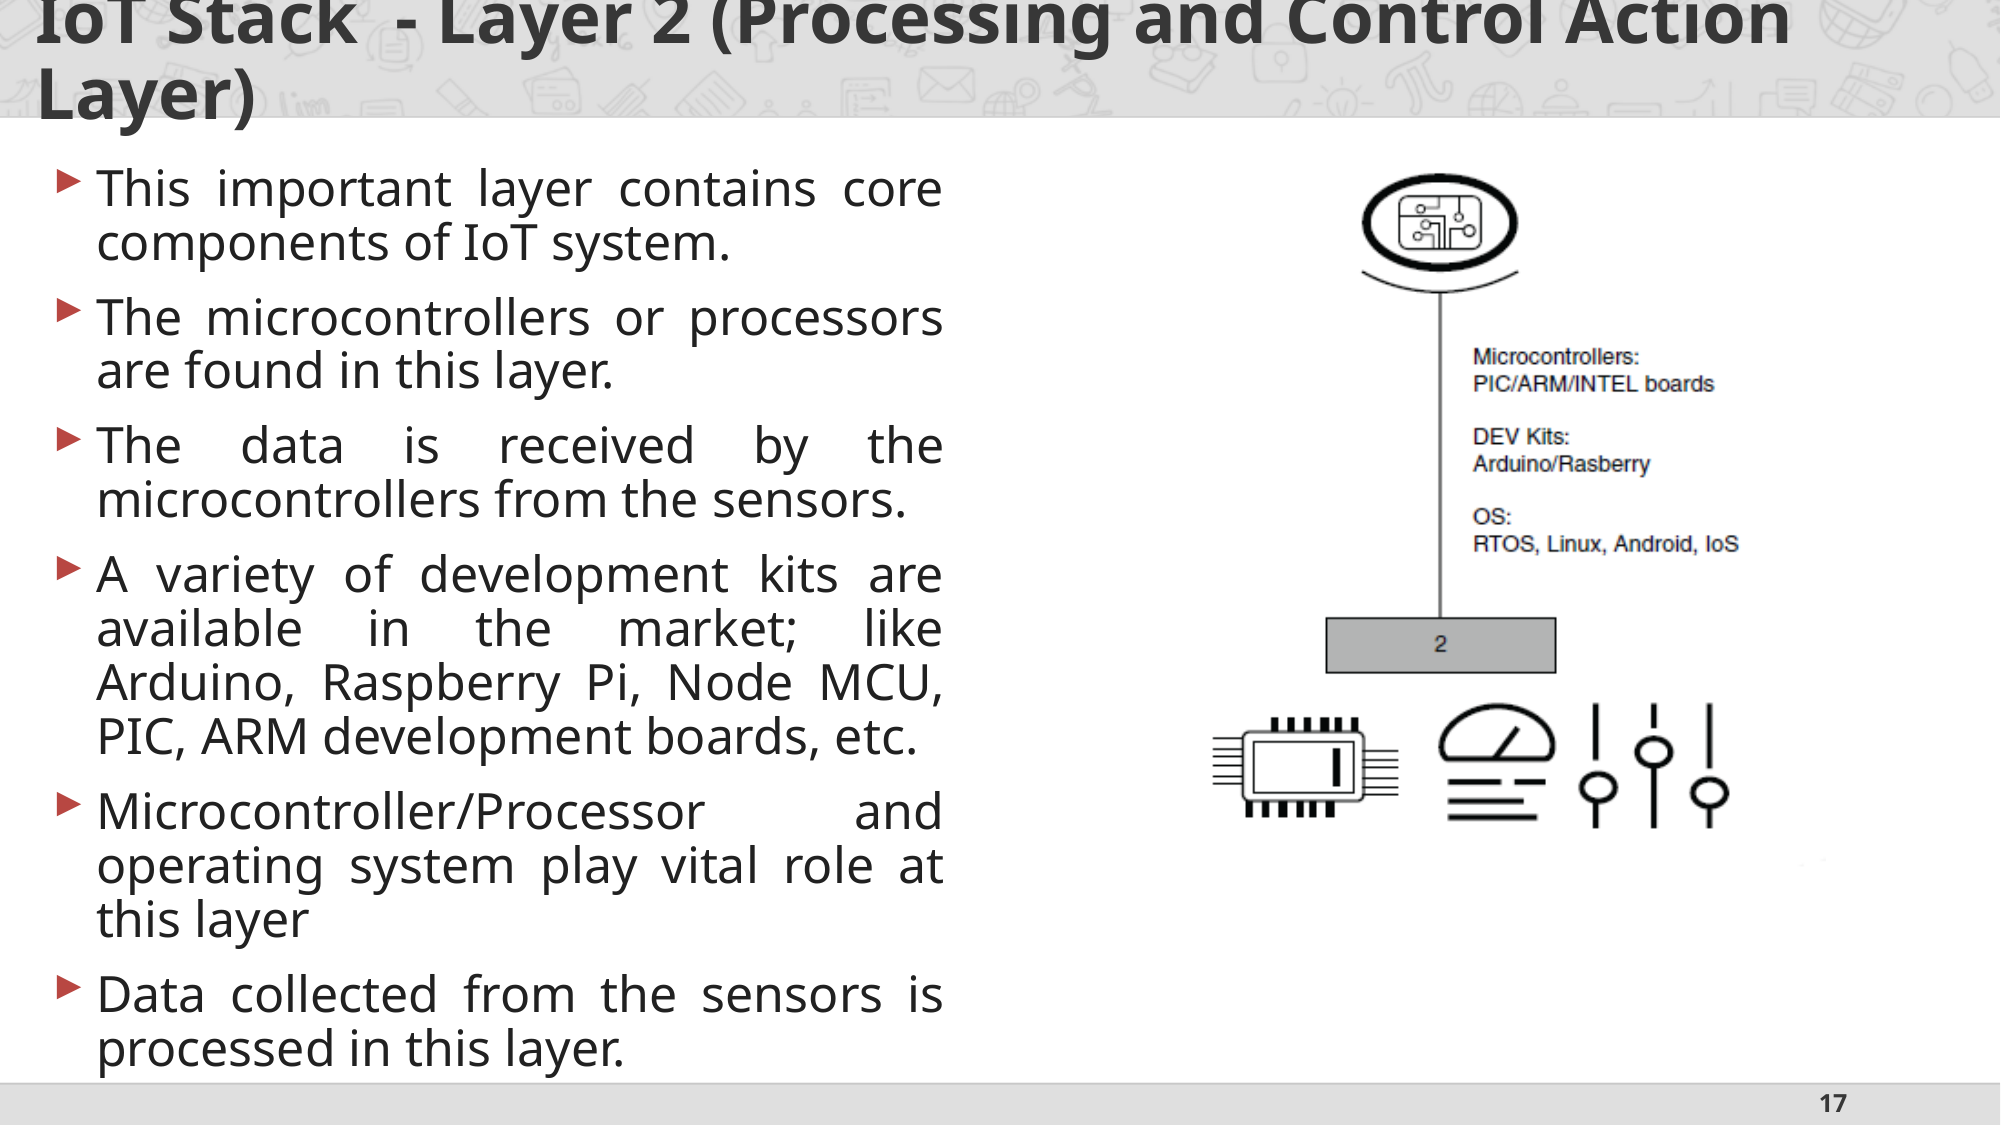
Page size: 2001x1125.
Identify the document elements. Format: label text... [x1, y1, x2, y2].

title IoT Stack - Layer 2 (Processing and Control Action Layer) [0, 0, 2000, 117]
picture [1126, 141, 1826, 896]
list This important layer contains core components of IoT system. The microcontrollers or processors are found in this layer. The data is received by the microcontrollers from the sensors. A variety of development kits are available in the market; like Arduino, Raspberry Pi, Node MCU, PIC, ARM development boards, etc. Microcontroller/Processor and operating system play vital role at this layer Data collected from the sensors is processed in this layer. [37, 155, 960, 1034]
